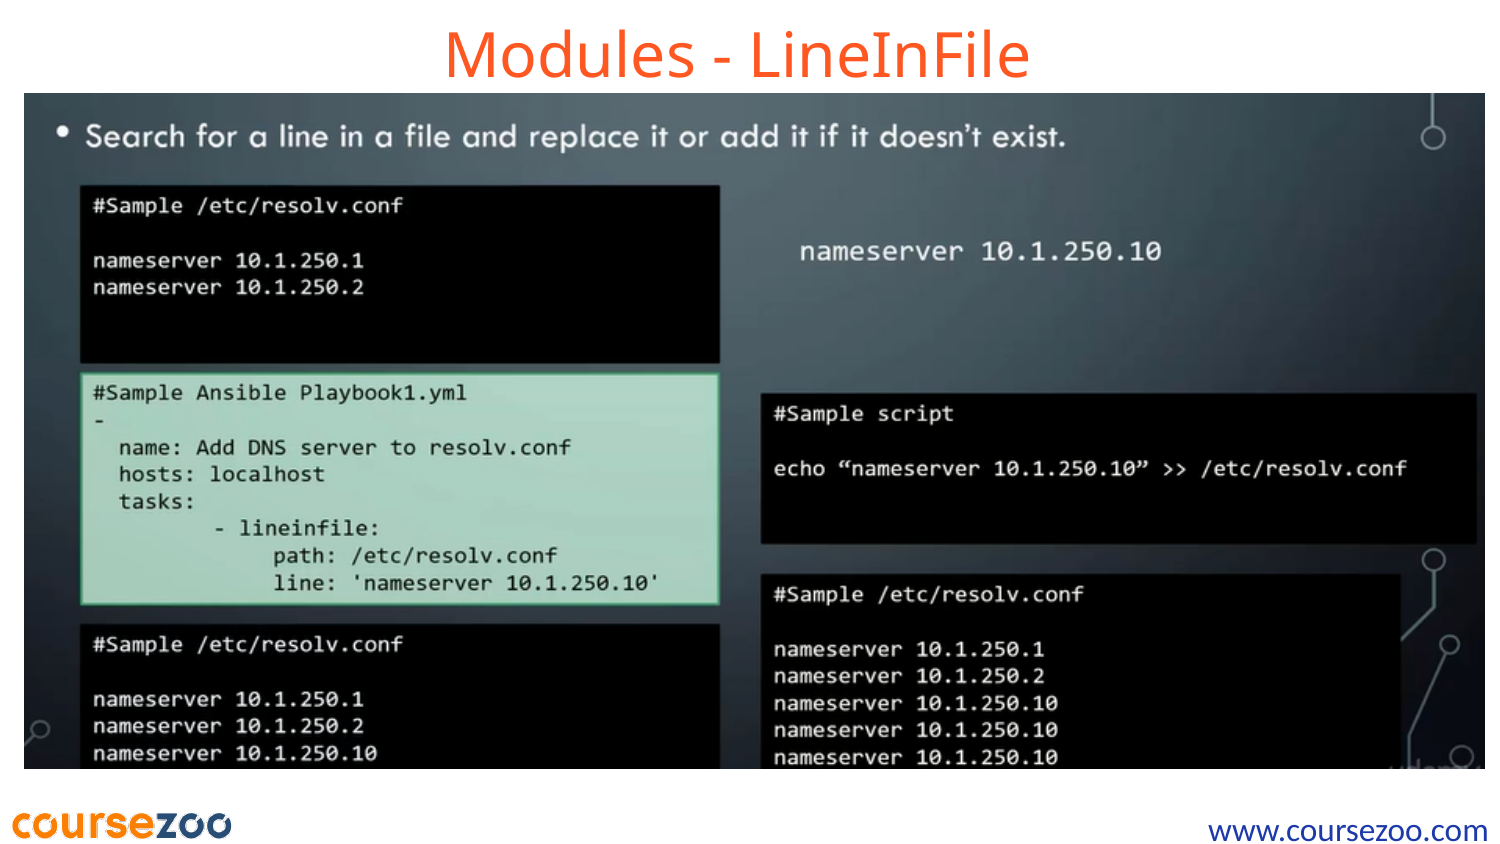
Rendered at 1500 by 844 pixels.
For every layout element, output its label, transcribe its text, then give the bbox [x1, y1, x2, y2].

picture [24, 93, 1485, 769]
title Modules - LineInFile [38, 0, 1437, 92]
picture [8, 803, 235, 844]
